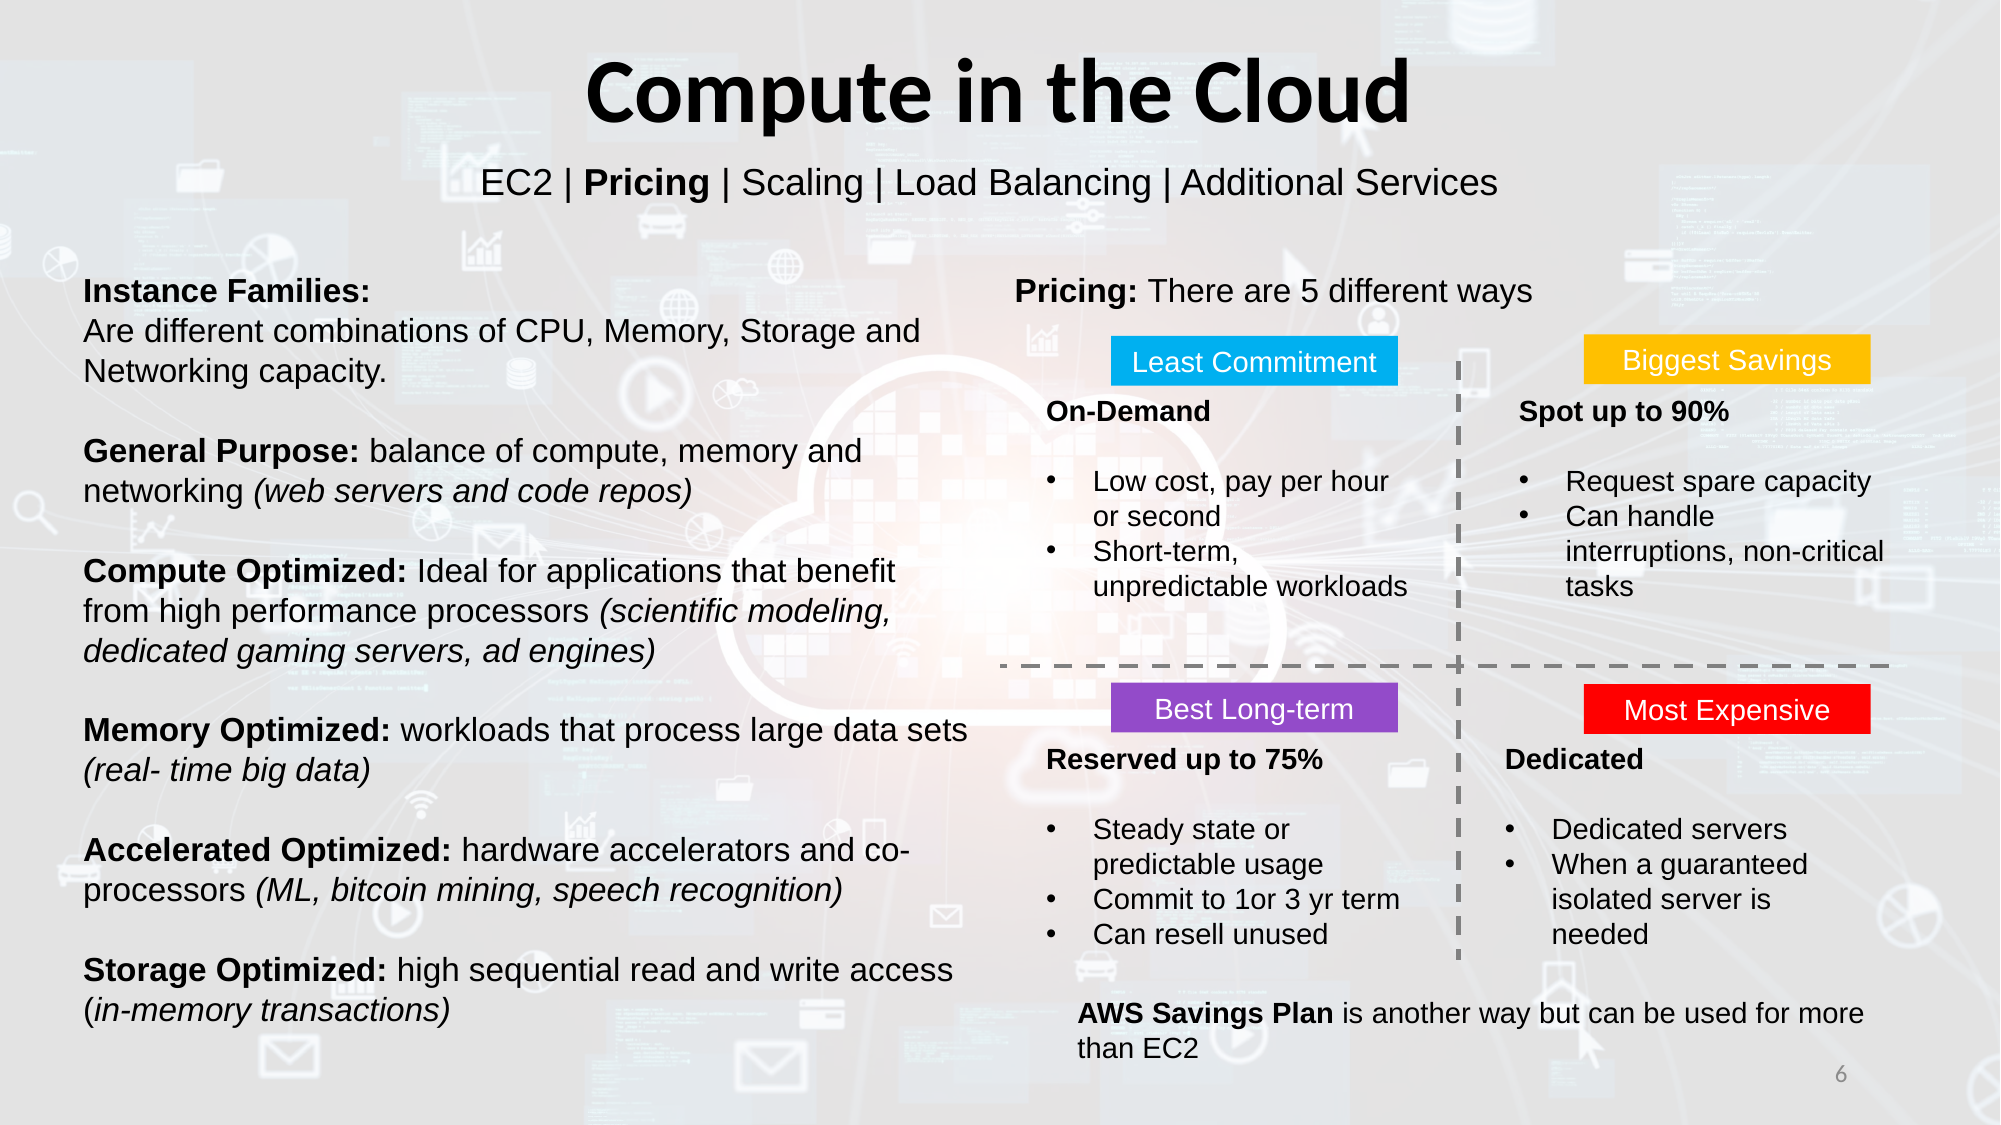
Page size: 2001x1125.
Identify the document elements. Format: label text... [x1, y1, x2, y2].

text_box AWS Savings Plan is another way but can be used for more than EC2 [1062, 986, 1932, 1072]
slide_number 6 [1412, 1042, 1863, 1103]
text_box Dedicated Dedicated servers When a guaranteed isolated server is needed [1489, 733, 1887, 958]
text_box EC2 | Pricing | Scaling | Load Balancing | Additional Services [363, 150, 1637, 210]
text_box Best Long-term [1111, 682, 1398, 733]
text_box Instance Families: Are different combinations of CPU, Memory, Storage and Networking capacity. General Purpose: balance of compute, memory and networking (web servers and code repos) Compute Optimized: Ideal for applications that benefit from high performance processors (scientific modeling, dedicated gaming servers, ad engines) Memory Optimized: workloads that process large data sets (real- time big data) Accelerated Optimized: hardware accelerators and co-processors (ML, bitcoin mining, speech recognition) Storage Optimized: high sequential read and write access (in-memory transactions) [68, 262, 986, 1036]
text_box Least Commitment [1111, 335, 1398, 386]
text_box Compute in the Cloud [497, 23, 1503, 149]
text_box Most Expensive [1583, 684, 1871, 734]
text_box On-Demand Low cost, pay per hour or second Short-term, unpredictable workloads [1031, 384, 1428, 610]
text_box Pricing: There are 5 different ways [999, 262, 1918, 317]
text_box Biggest Savings [1583, 334, 1871, 385]
text_box Reserved up to 75% Steady state or predictable usage Commit to 1or 3 yr term Can resell unused [1031, 733, 1428, 958]
text_box Spot up to 90% Request spare capacity Can handle interruptions, non-critical tasks [1504, 384, 1901, 610]
